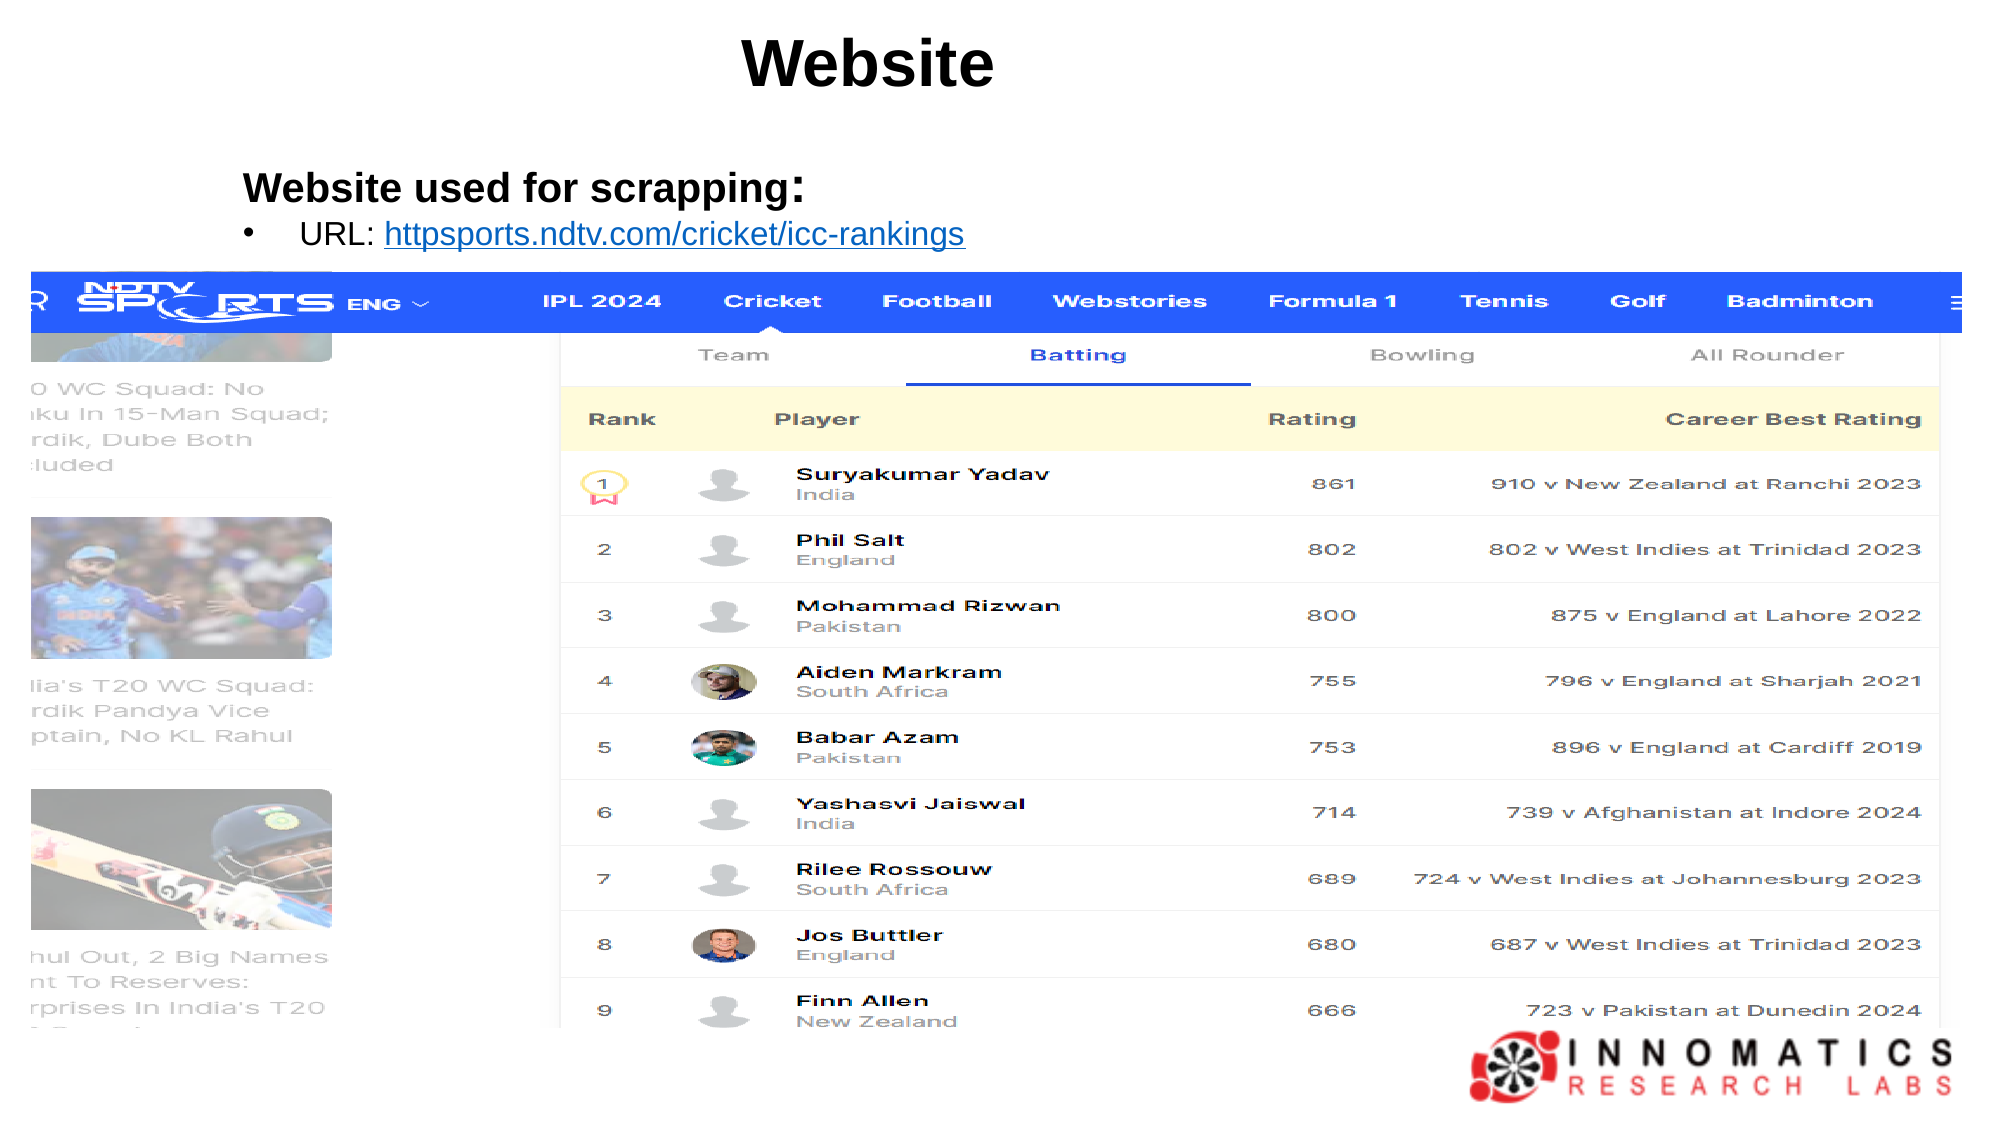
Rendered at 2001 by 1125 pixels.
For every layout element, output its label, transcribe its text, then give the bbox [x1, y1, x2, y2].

text_box Website used for scrapping: URL: httpsports.ndtv.com/cricket/icc-rankings [228, 145, 1566, 258]
text_box Website [596, 12, 1020, 135]
picture [31, 262, 1975, 1125]
